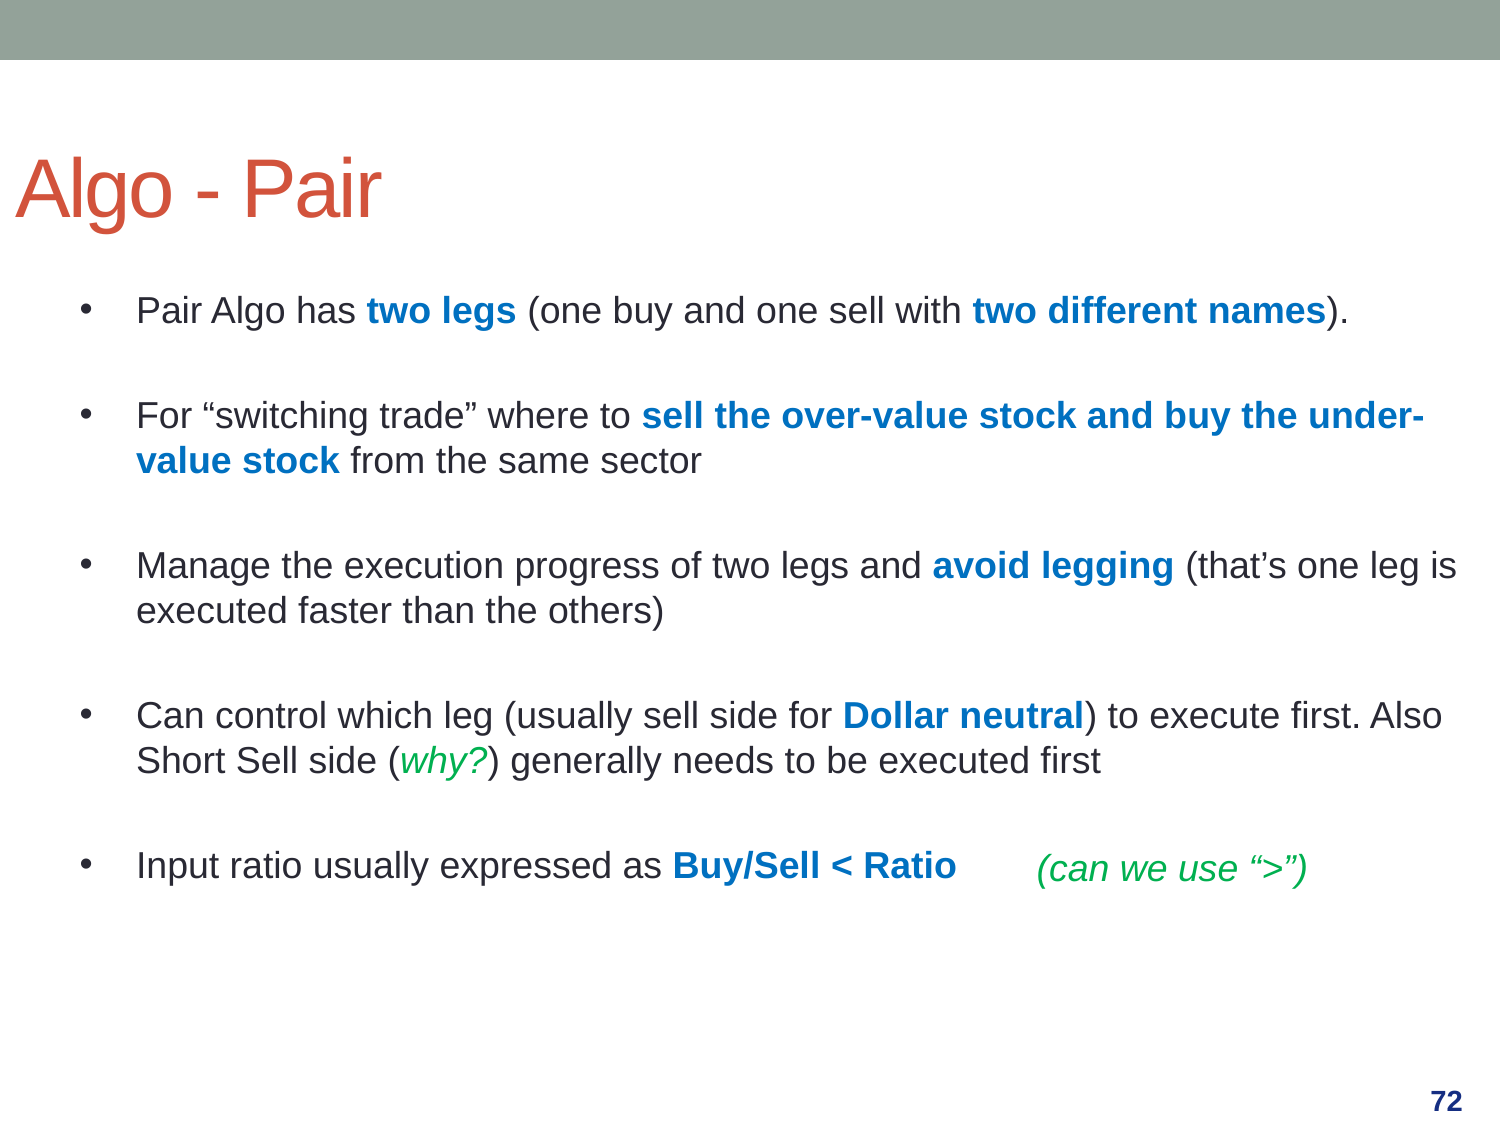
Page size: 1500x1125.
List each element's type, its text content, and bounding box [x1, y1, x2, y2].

text_box Pair Algo has two legs (one buy and one sell with two different names). For “switching trade” where to sell the over-value stock and buy the under-value stock from the same sector Manage the execution progress of two legs and avoid legging (that’s one leg is executed faster than the others) Can control which leg (usually sell side for Dollar neutral) to execute first. Also Short Sell side (why?) generally needs to be executed first Input ratio usually expressed as Buy/Sell < Ratio [64, 278, 1483, 988]
title Algo - Pair [0, 101, 1325, 266]
text_box (can we use “>”) [1021, 836, 1324, 896]
slide_number 72 [1415, 1070, 1499, 1125]
